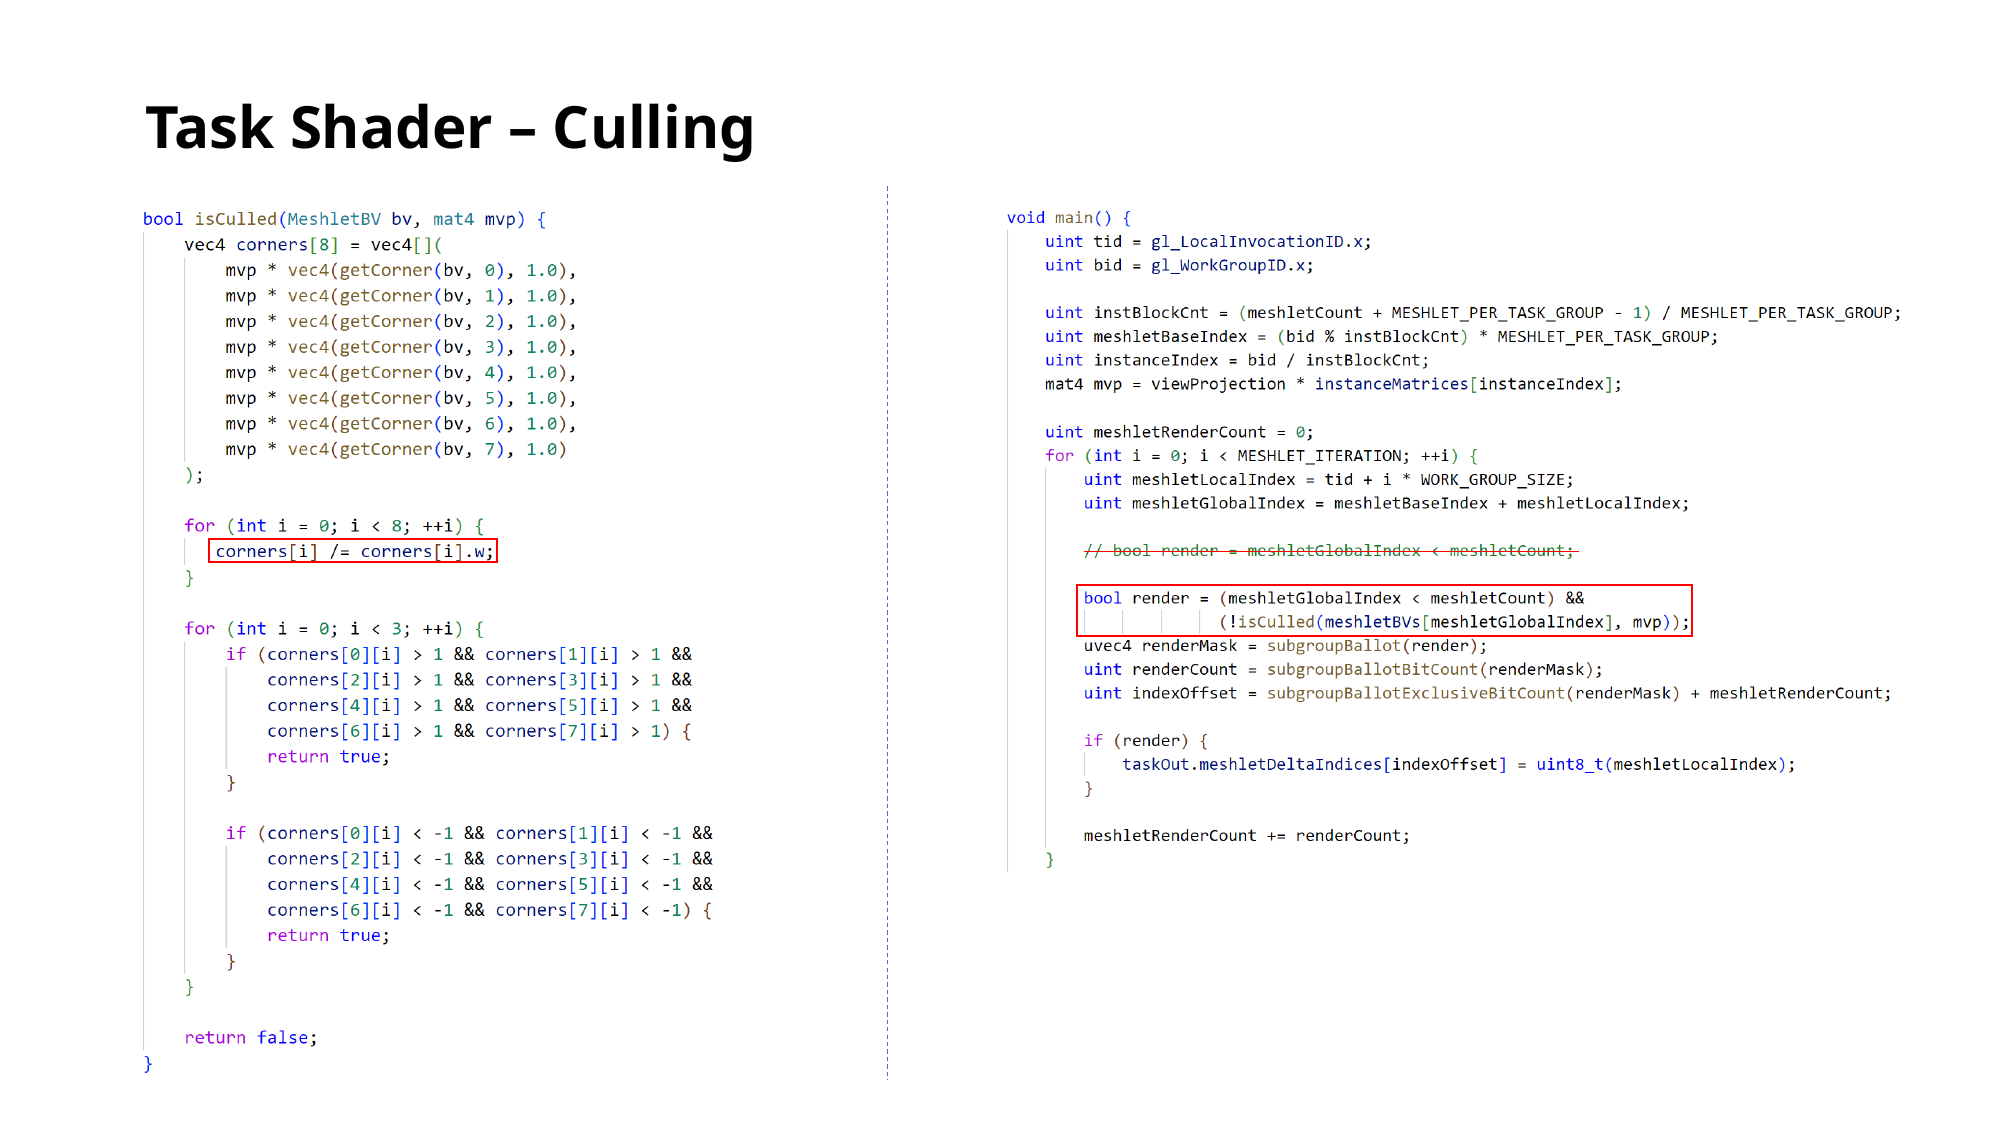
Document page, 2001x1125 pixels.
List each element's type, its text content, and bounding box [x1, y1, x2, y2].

text_box Task Shader – Culling [130, 83, 1054, 169]
picture [143, 209, 714, 1075]
picture [1007, 209, 1902, 872]
